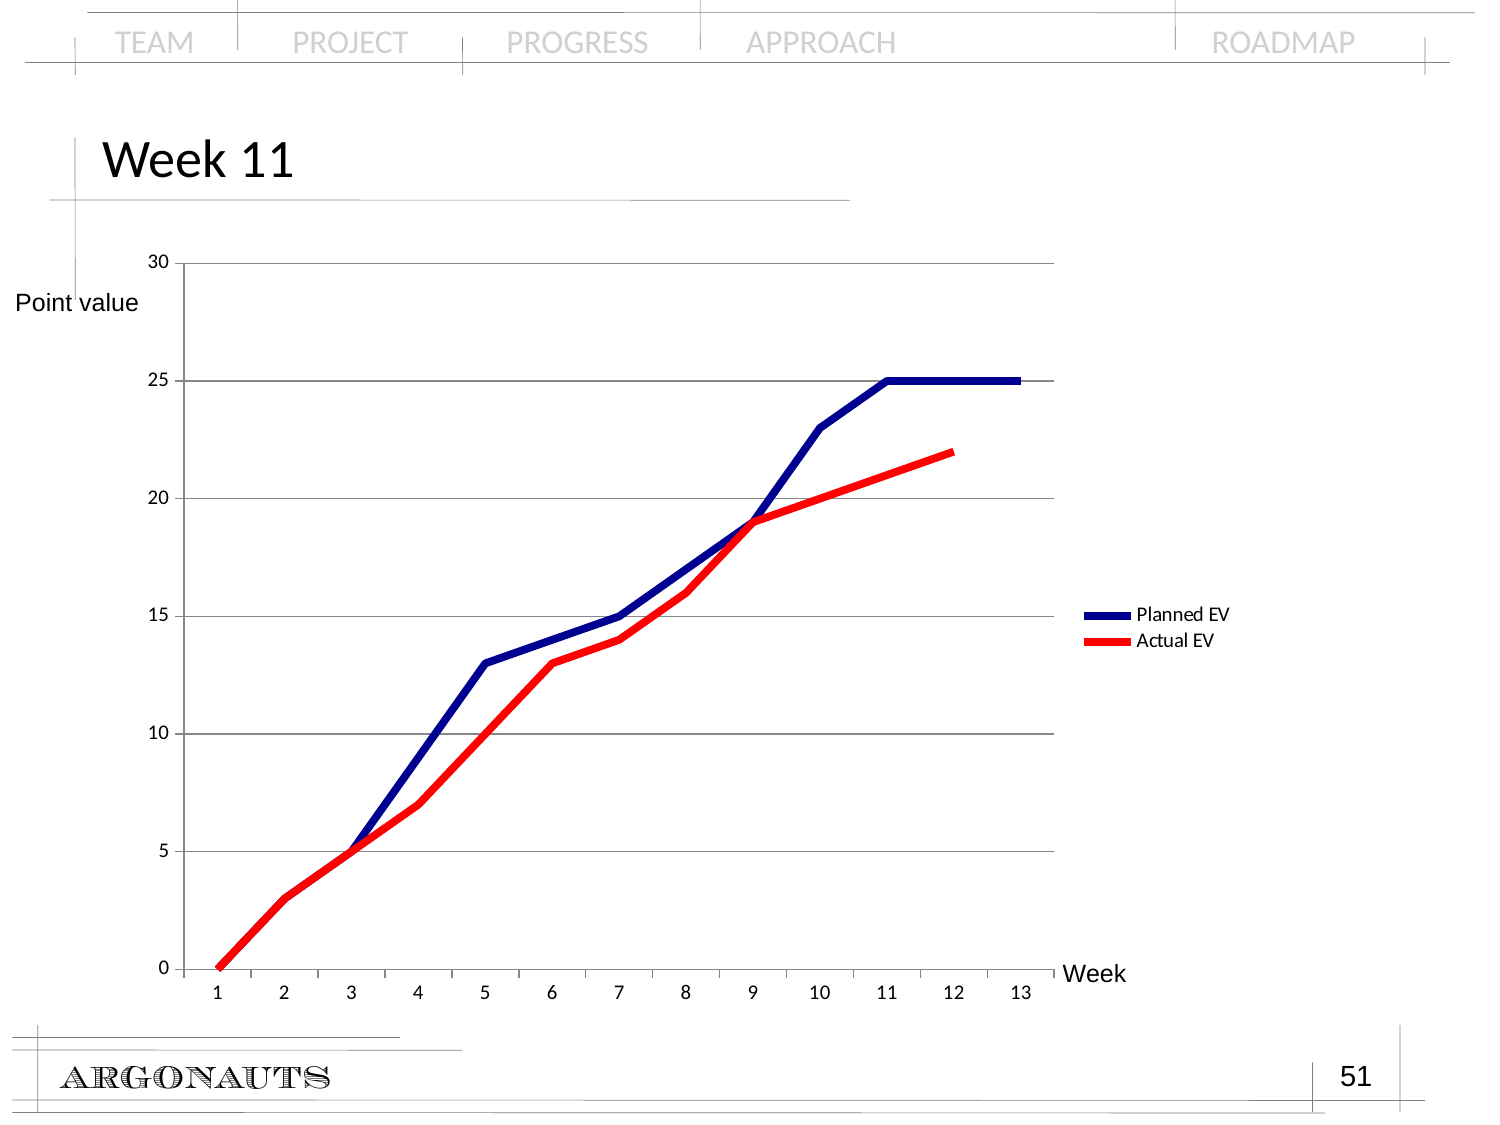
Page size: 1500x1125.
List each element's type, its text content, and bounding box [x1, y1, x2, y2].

picture [50, 1055, 350, 1099]
slide_number 51 [1074, 1050, 1388, 1125]
text_box Point value [0, 279, 119, 325]
chart [124, 237, 1249, 1021]
title Week 11 [87, 112, 1413, 200]
